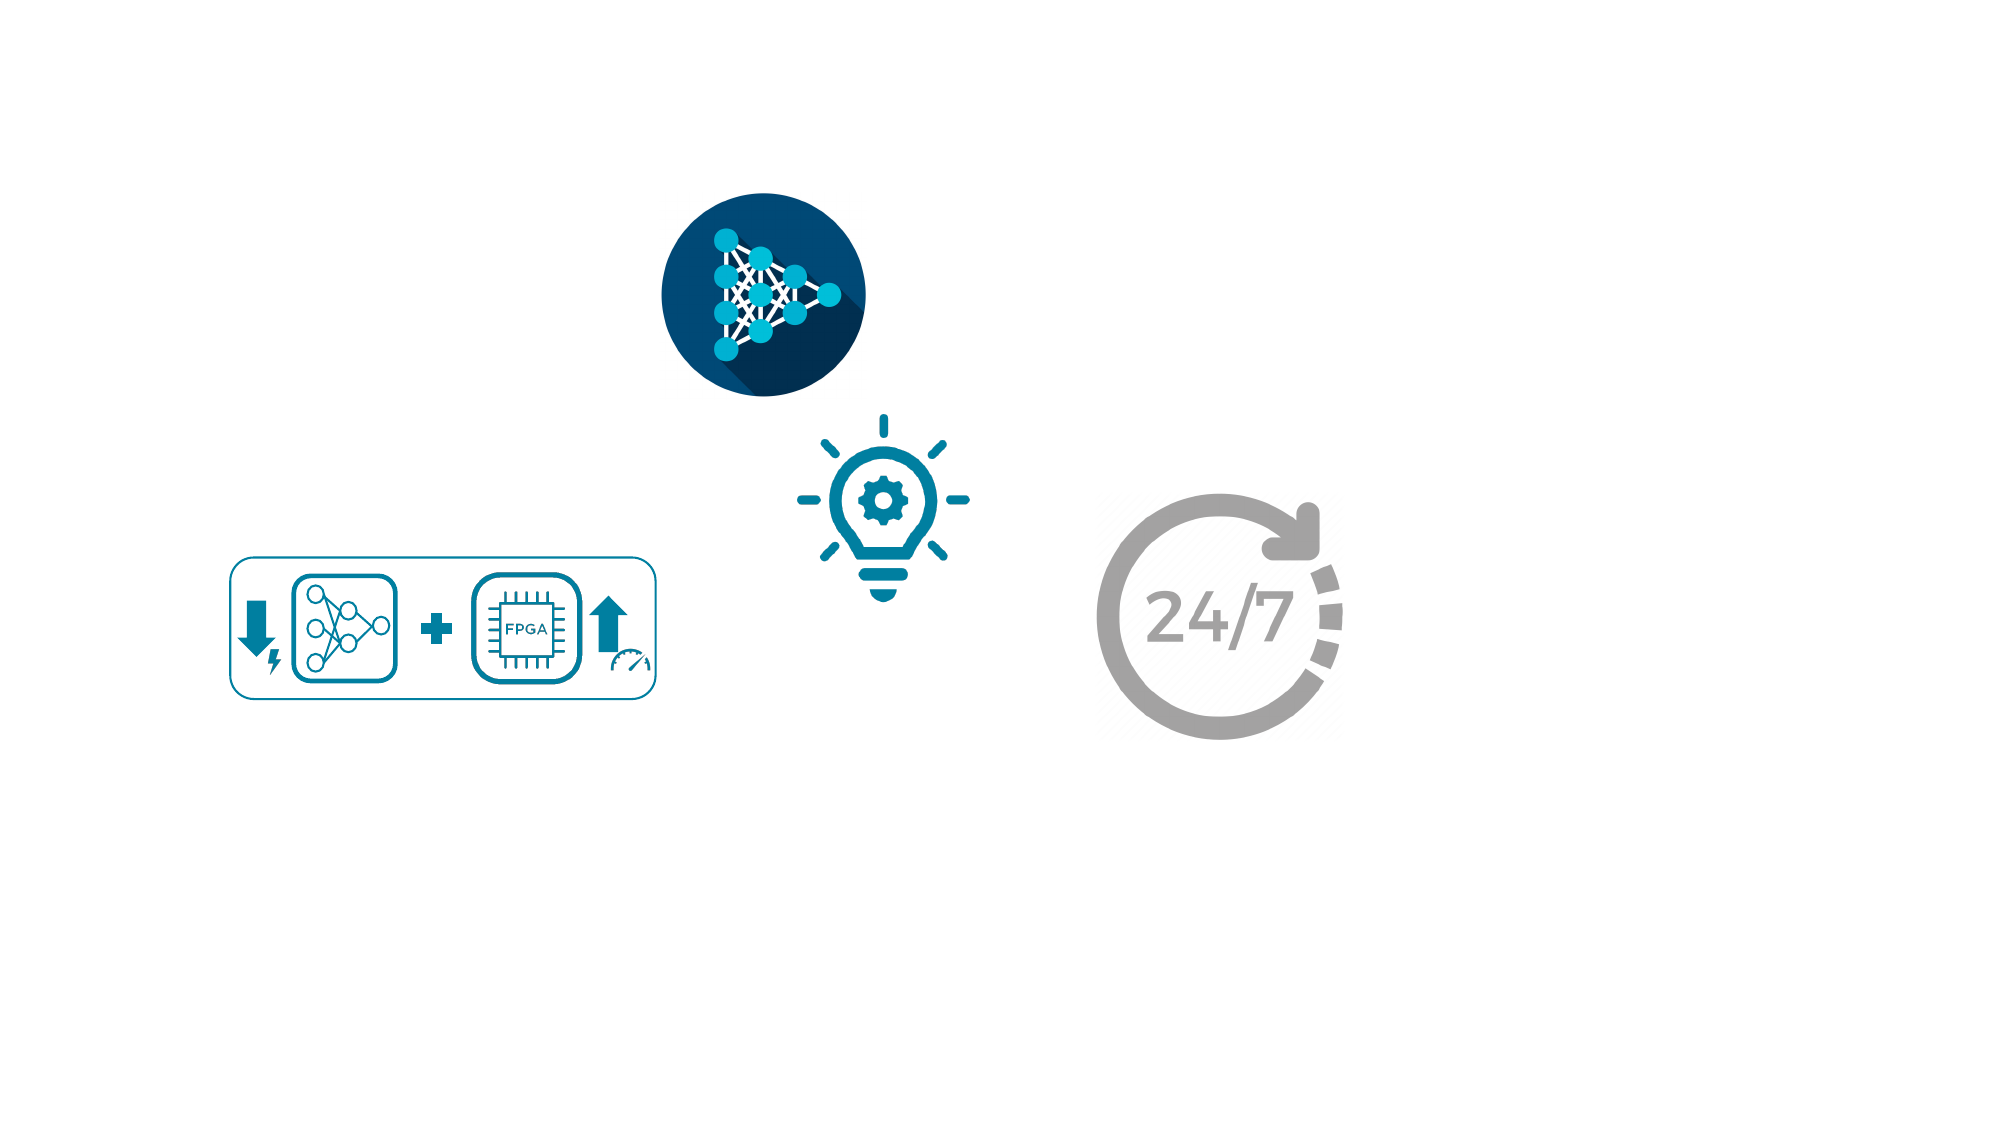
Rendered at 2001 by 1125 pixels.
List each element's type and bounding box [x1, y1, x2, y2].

picture [780, 405, 989, 614]
text_box [230, 557, 656, 700]
picture [1094, 491, 1345, 742]
picture [659, 192, 867, 400]
